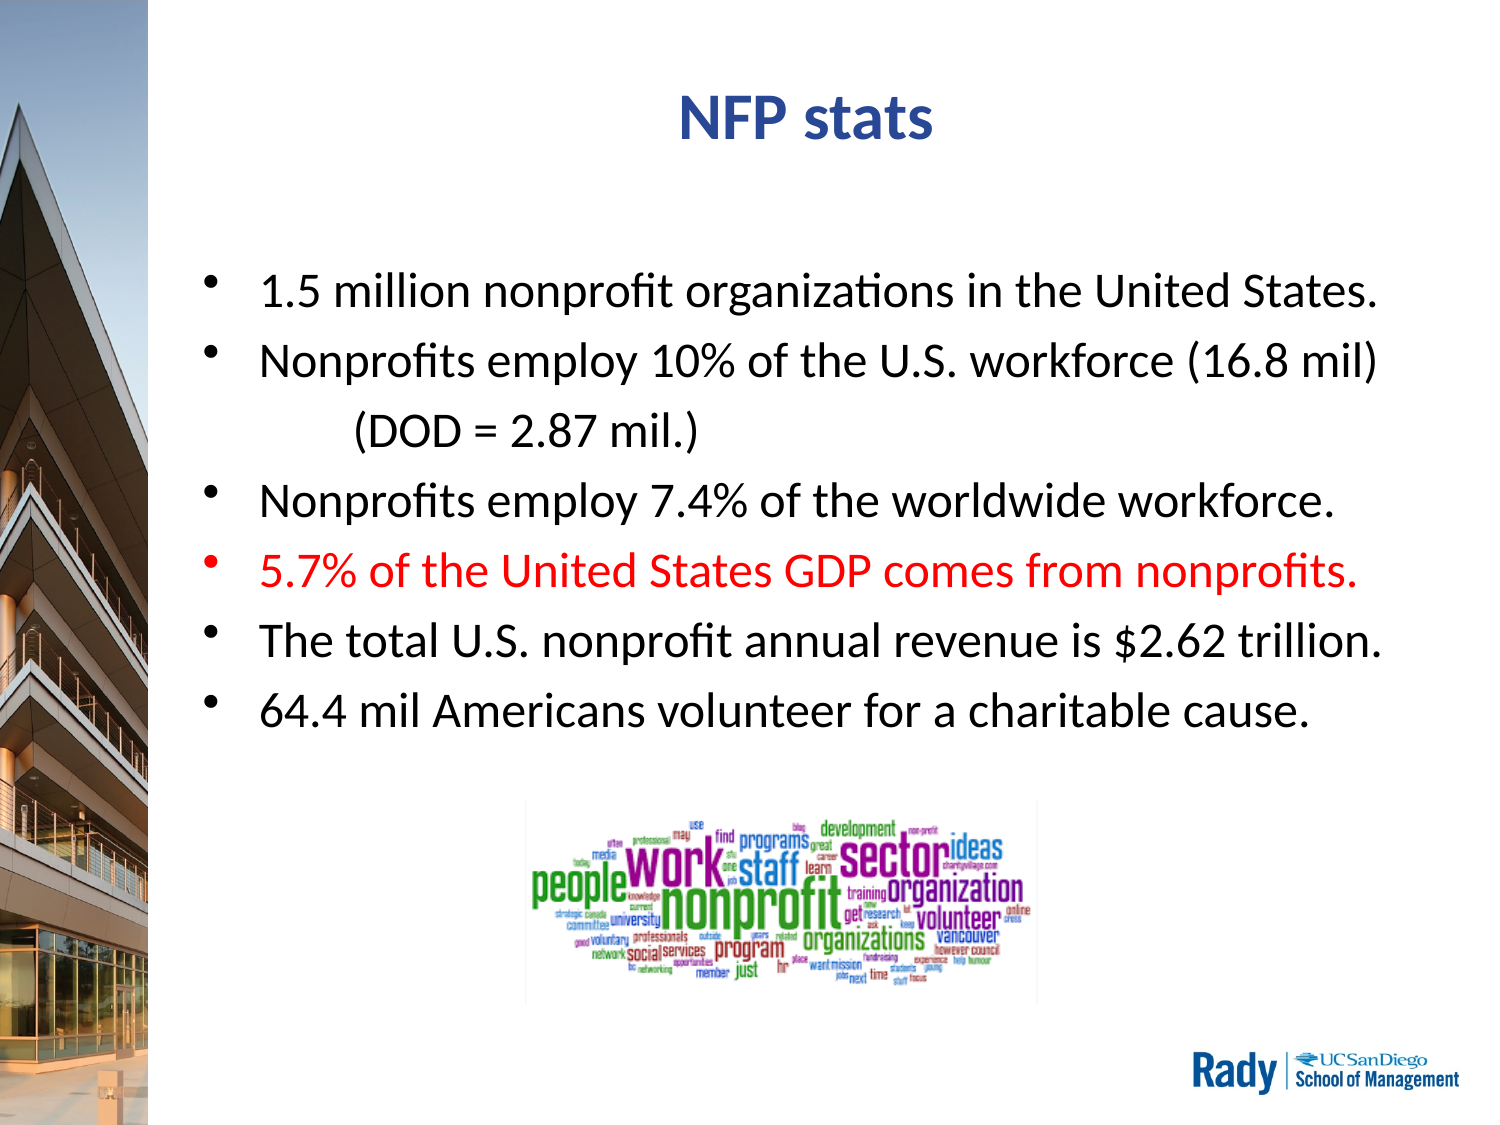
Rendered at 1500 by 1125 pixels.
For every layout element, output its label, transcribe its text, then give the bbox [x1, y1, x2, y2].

list 1.5 million nonprofit organizations in the United States. Nonprofits employ 10% of the U.S. workforce (16.8 mil) (DOD = 2.87 mil.) Nonprofits employ 7.4% of the worldwide workforce. 5.7% of the United States GDP comes from nonprofits. The total U.S. nonprofit annual revenue is $2.62 trillion. 64.4 mil Americans volunteer for a charitable cause. [187, 249, 1426, 1006]
picture [0, 0, 148, 1125]
title NFP stats [187, 62, 1426, 163]
picture [1187, 1044, 1463, 1101]
picture [524, 799, 1038, 1006]
